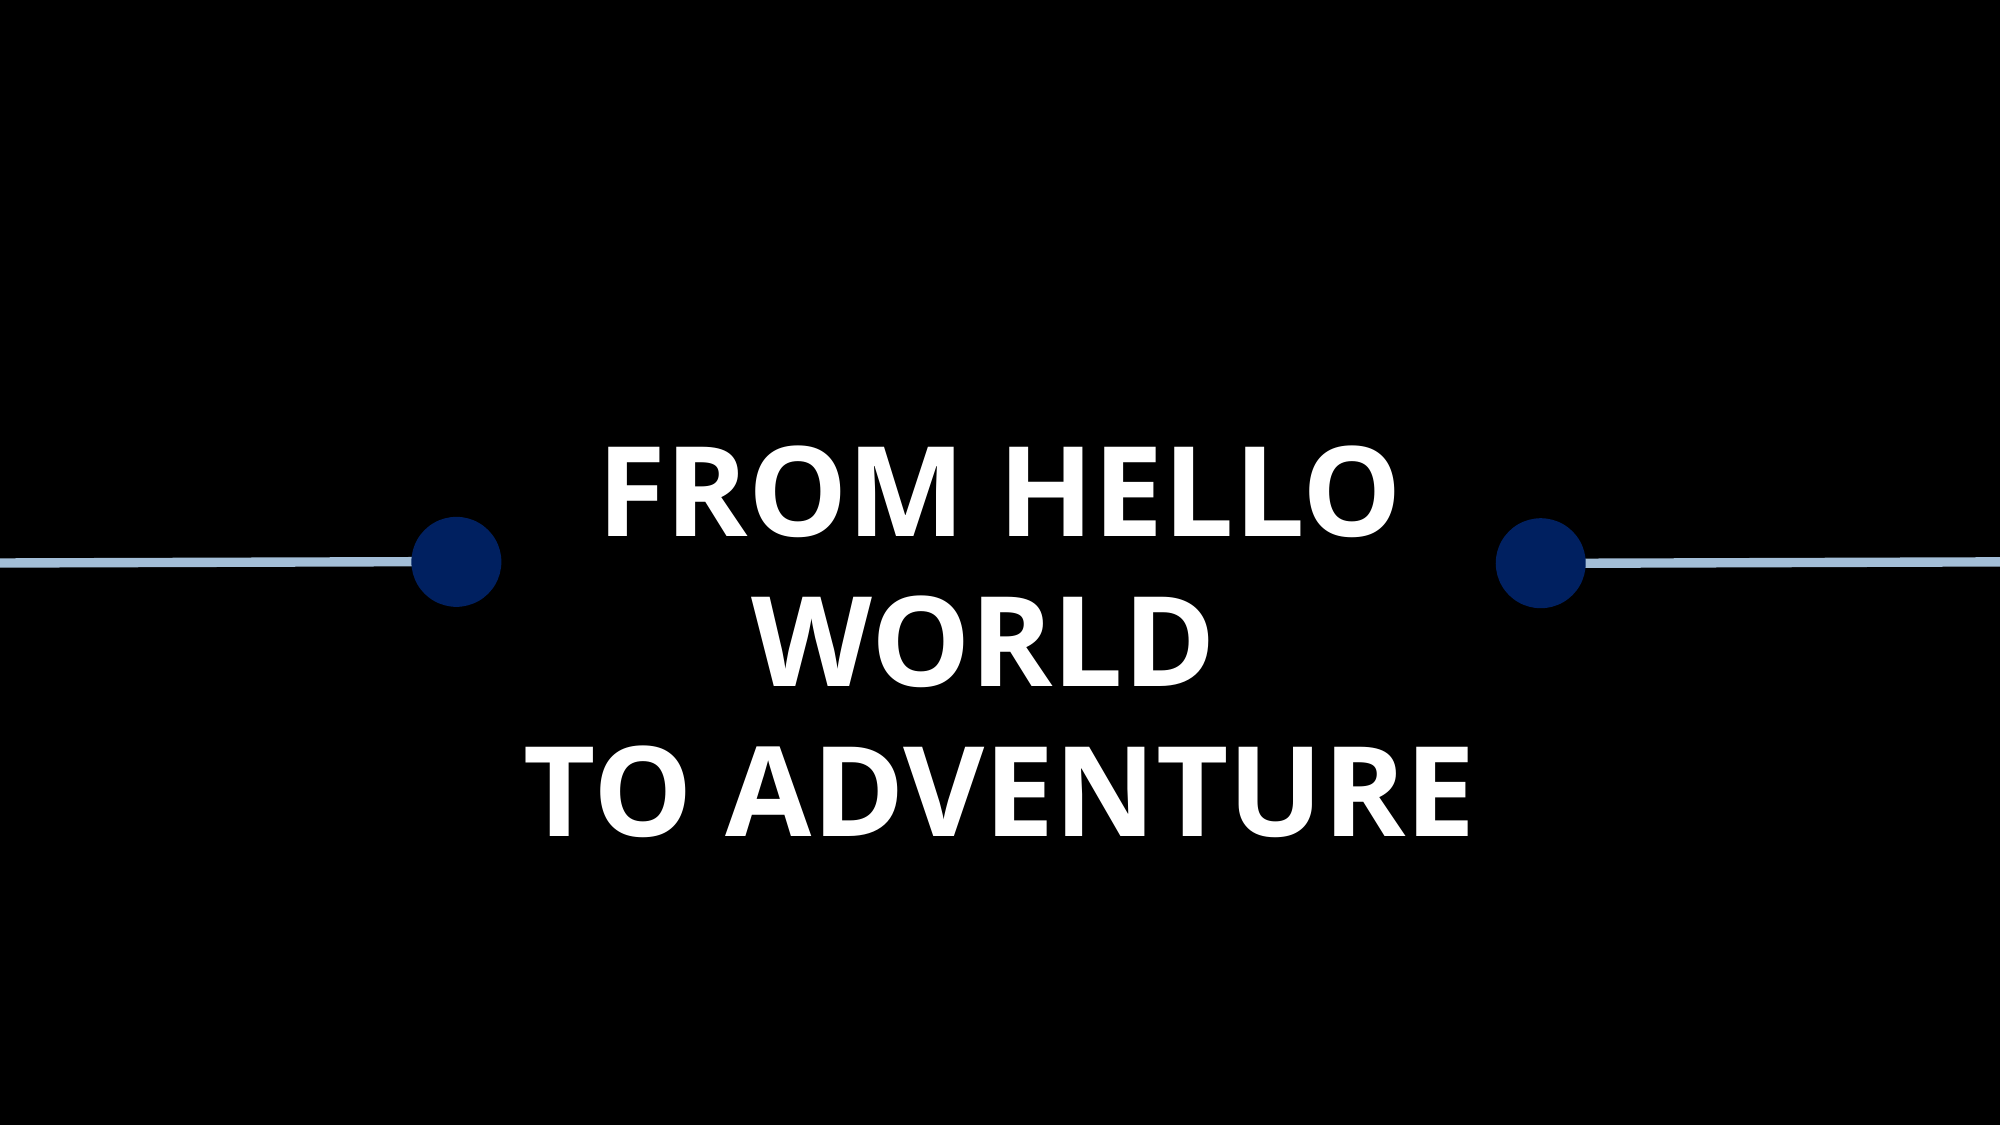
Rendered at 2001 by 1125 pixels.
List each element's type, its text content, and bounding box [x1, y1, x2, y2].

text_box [1495, 518, 2000, 609]
text_box [410, 515, 503, 608]
text_box FROM HELLO WORLD TO ADVENTURE [455, 403, 1545, 869]
